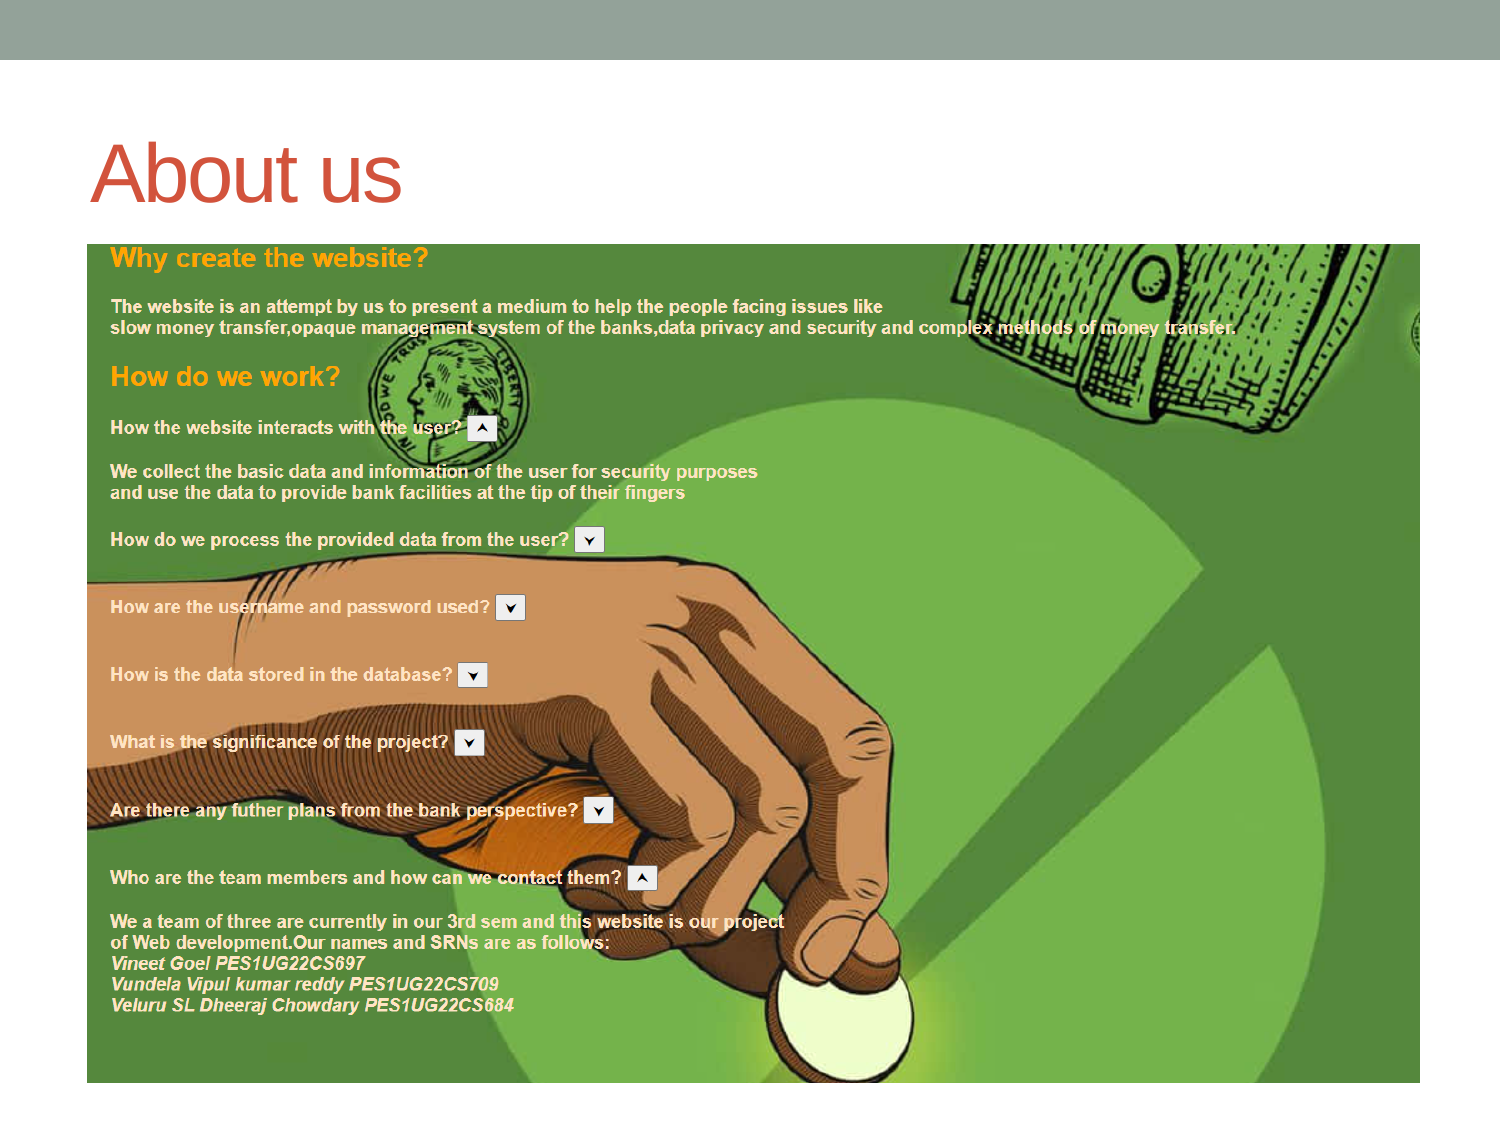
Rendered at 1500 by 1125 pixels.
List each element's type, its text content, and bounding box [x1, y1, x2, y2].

title About us [75, 87, 1425, 250]
picture [87, 244, 1421, 1083]
